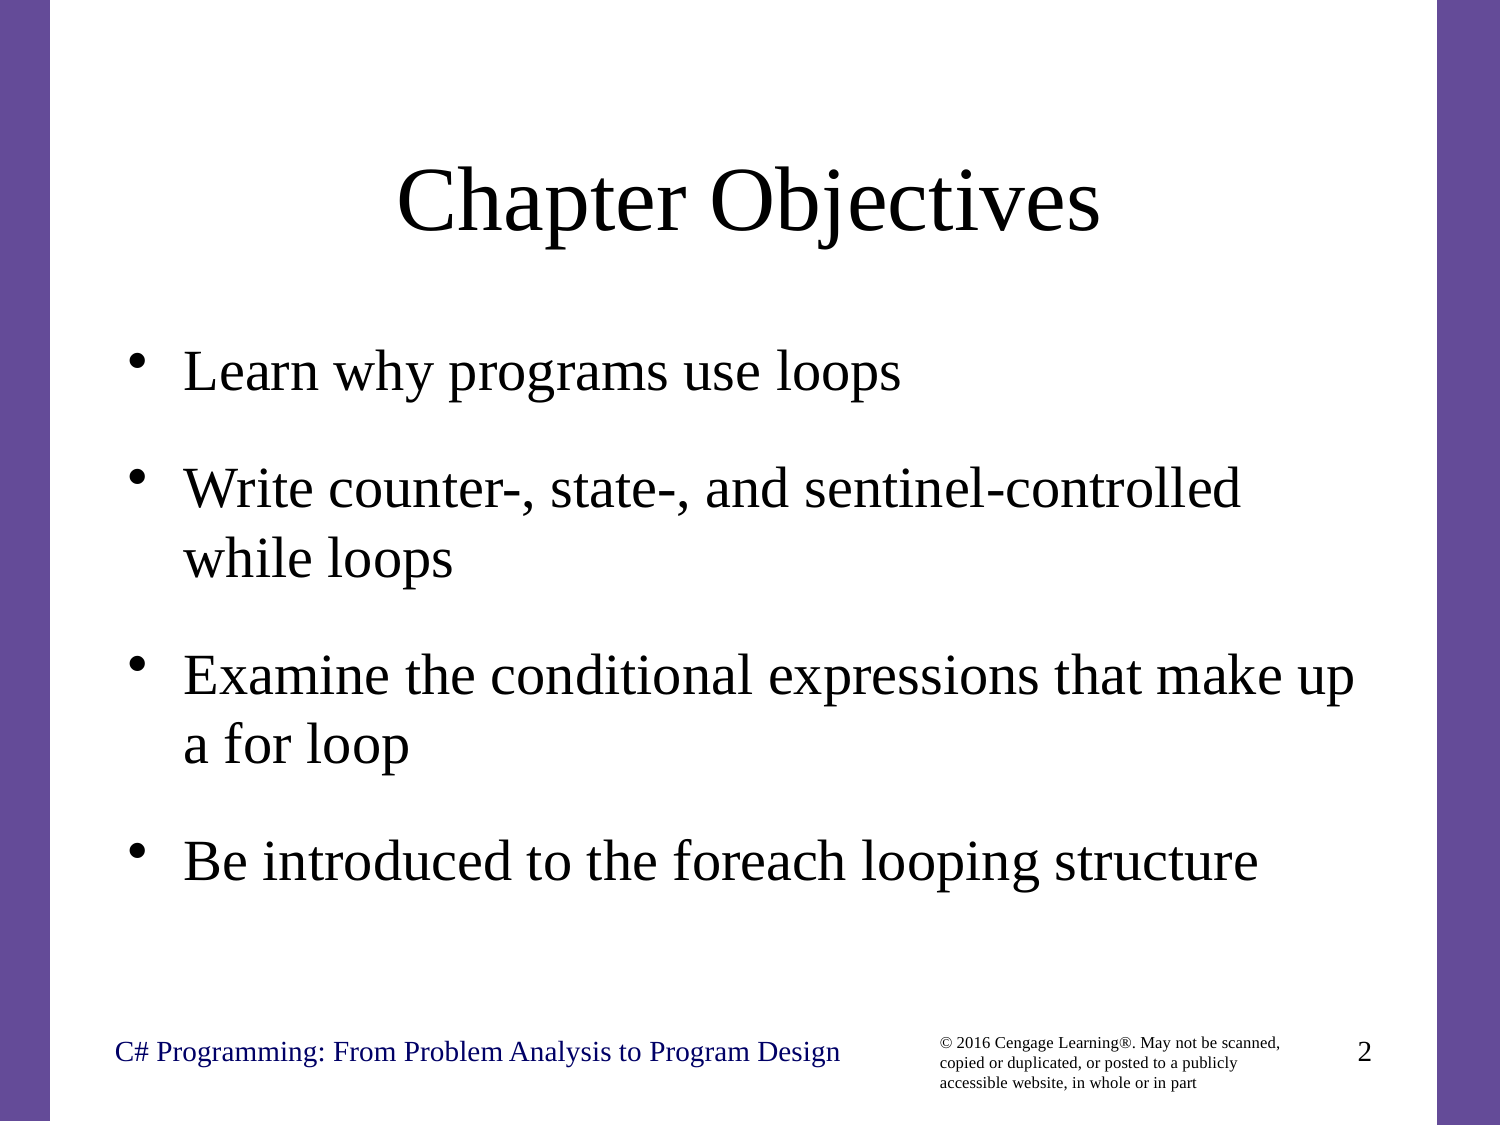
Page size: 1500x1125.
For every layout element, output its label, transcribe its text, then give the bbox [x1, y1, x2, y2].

title Chapter Objectives [112, 99, 1388, 288]
picture [1437, 0, 1500, 1125]
footer C# Programming: From Problem Analysis to Program Design [99, 1024, 988, 1101]
slide_number 2 [1074, 1024, 1388, 1101]
list Learn why programs use loops Write counter-, state-, and sentinel-controlled while loops Examine the conditional expressions that make up a for loop Be introduced to the foreach looping structure [112, 324, 1388, 1000]
picture [0, 0, 50, 1121]
